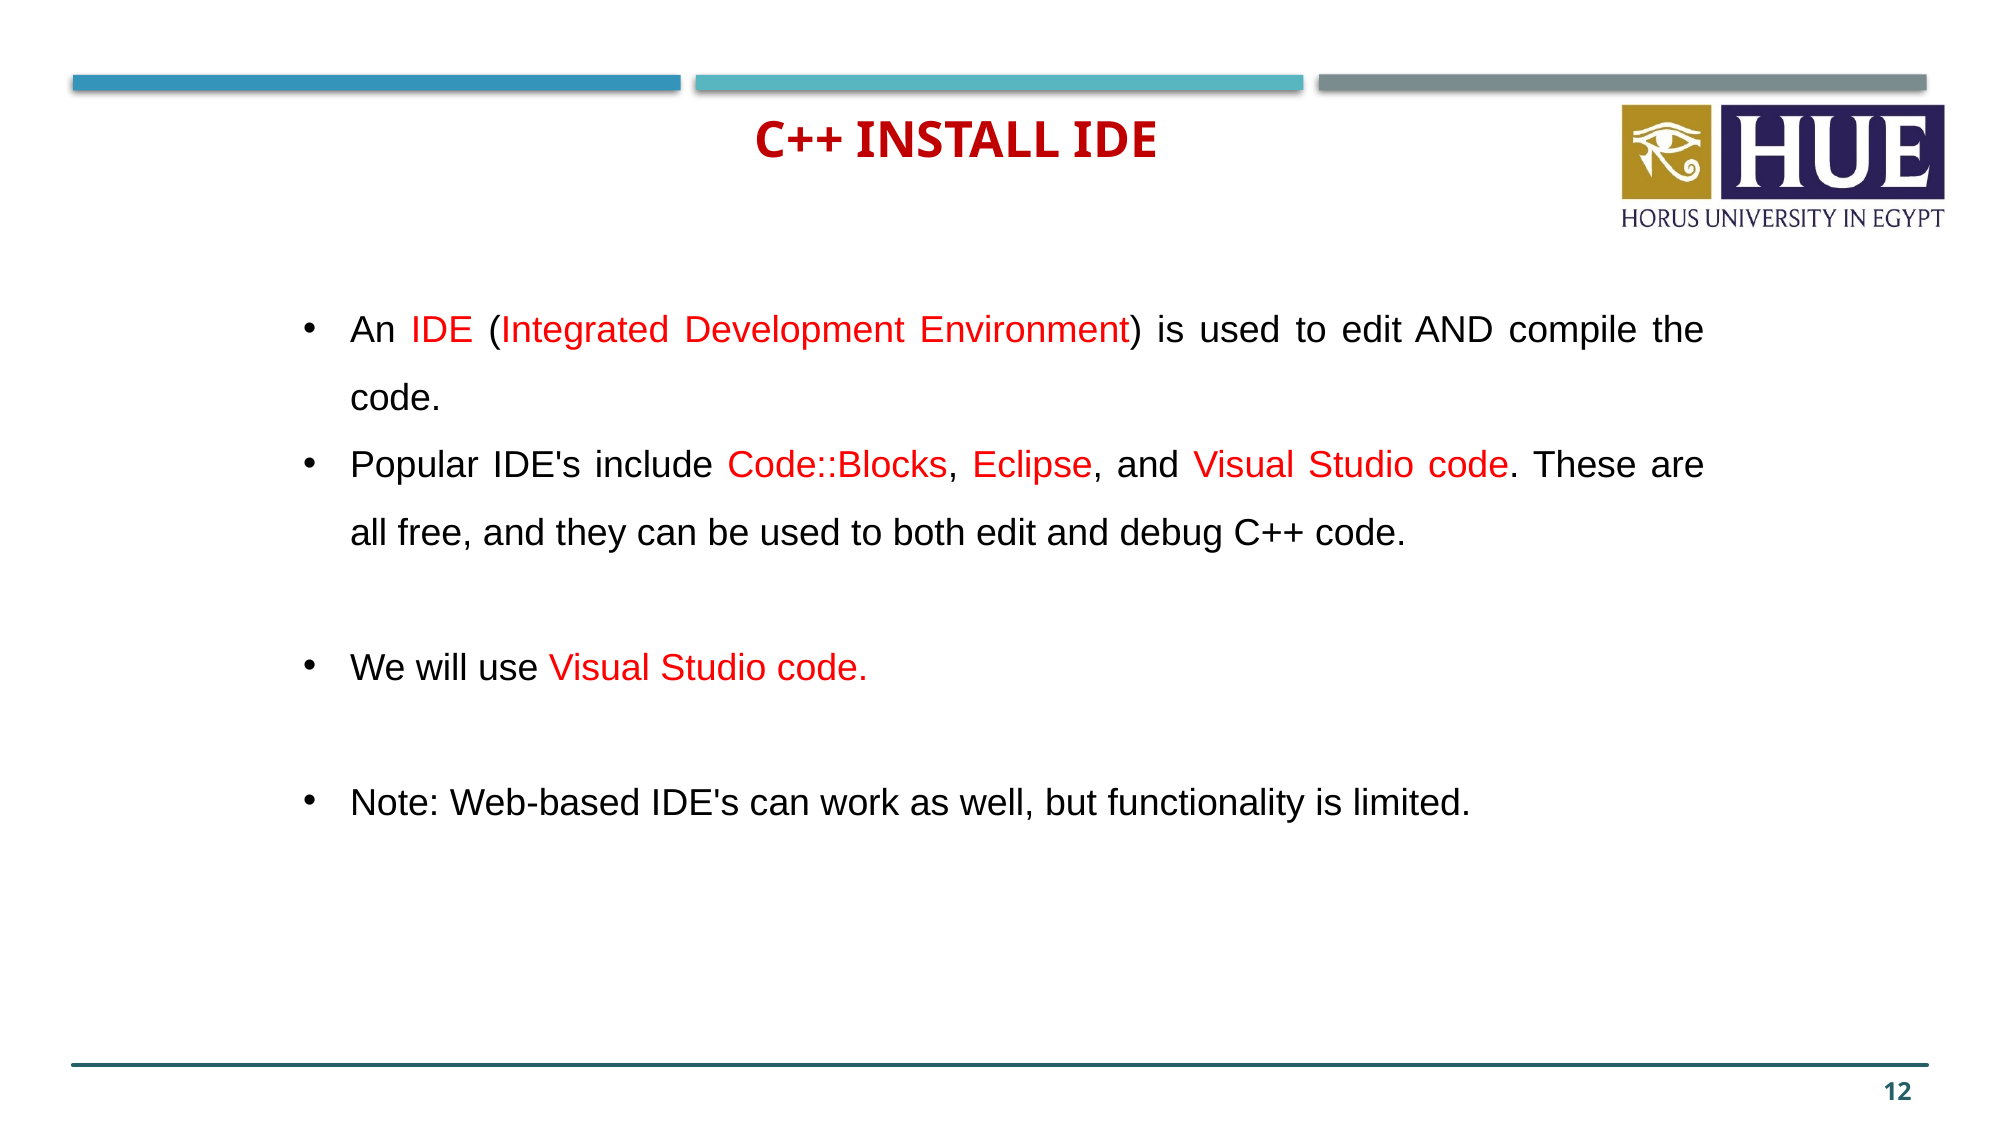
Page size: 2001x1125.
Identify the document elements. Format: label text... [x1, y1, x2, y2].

text_box An IDE (Integrated Development Environment) is used to edit AND compile the code. Popular IDE's include Code::Blocks, Eclipse, and Visual Studio code. These are all free, and they can be used to both edit and debug C++ code. We will use Visual Studio code. Note: Web-based IDE's can work as well, but functionality is limited. [288, 275, 1720, 898]
picture [1620, 104, 1946, 230]
text_box C++ Install IDE [739, 104, 1618, 183]
slide_number 12 [1857, 1062, 1927, 1123]
